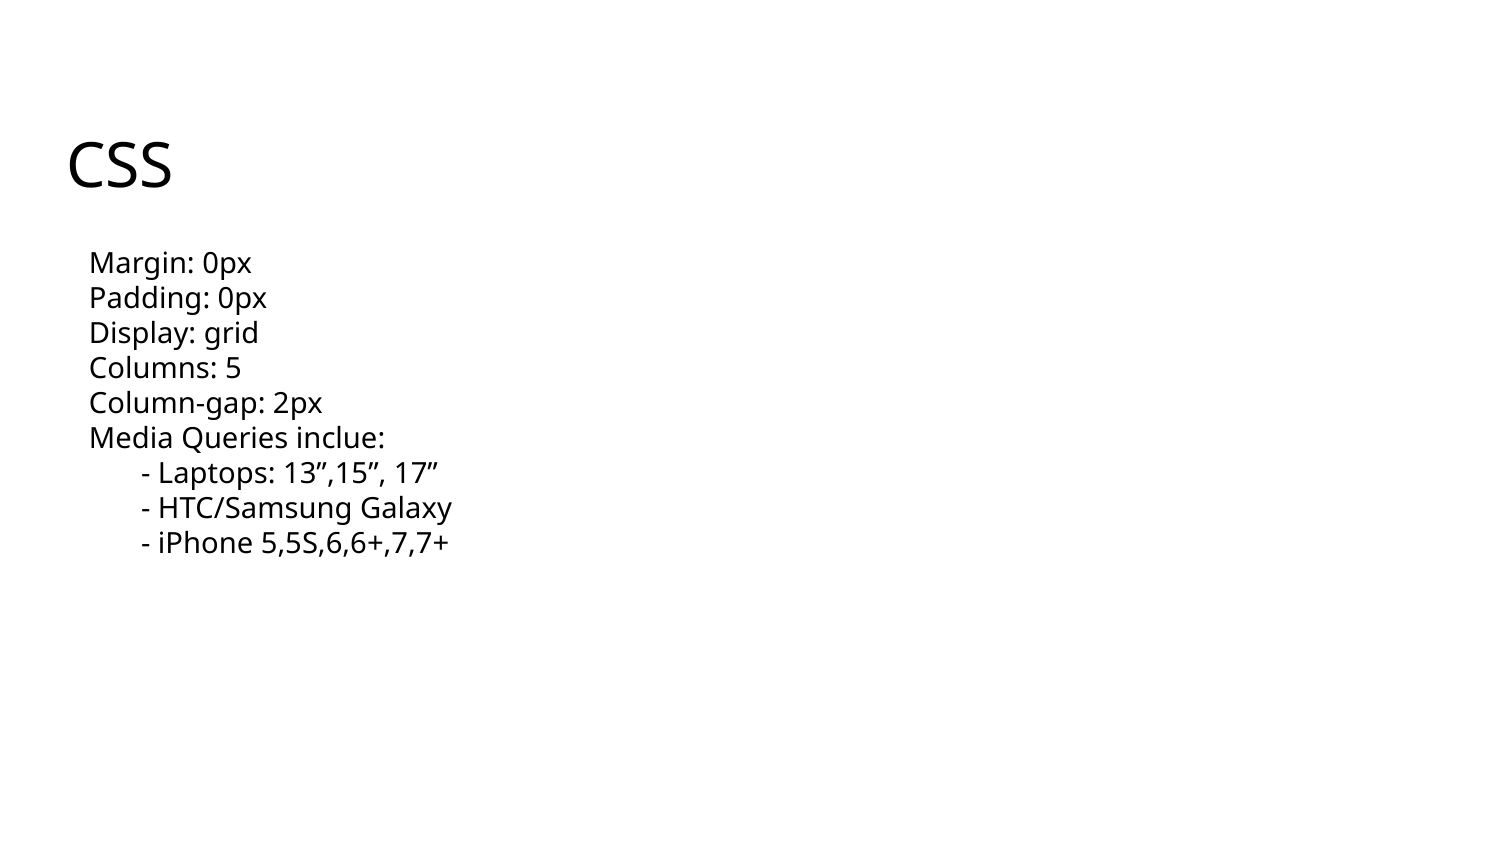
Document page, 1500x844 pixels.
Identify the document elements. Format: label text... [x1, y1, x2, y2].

list Margin: 0px Padding: 0px Display: grid Columns: 5 Column-gap: 2px Media Queries inclue: - Laptops: 13”,15”, 17” - HTC/Samsung Galaxy - iPhone 5,5S,6,6+,7,7+ [51, 229, 512, 687]
title CSS [51, 91, 512, 216]
